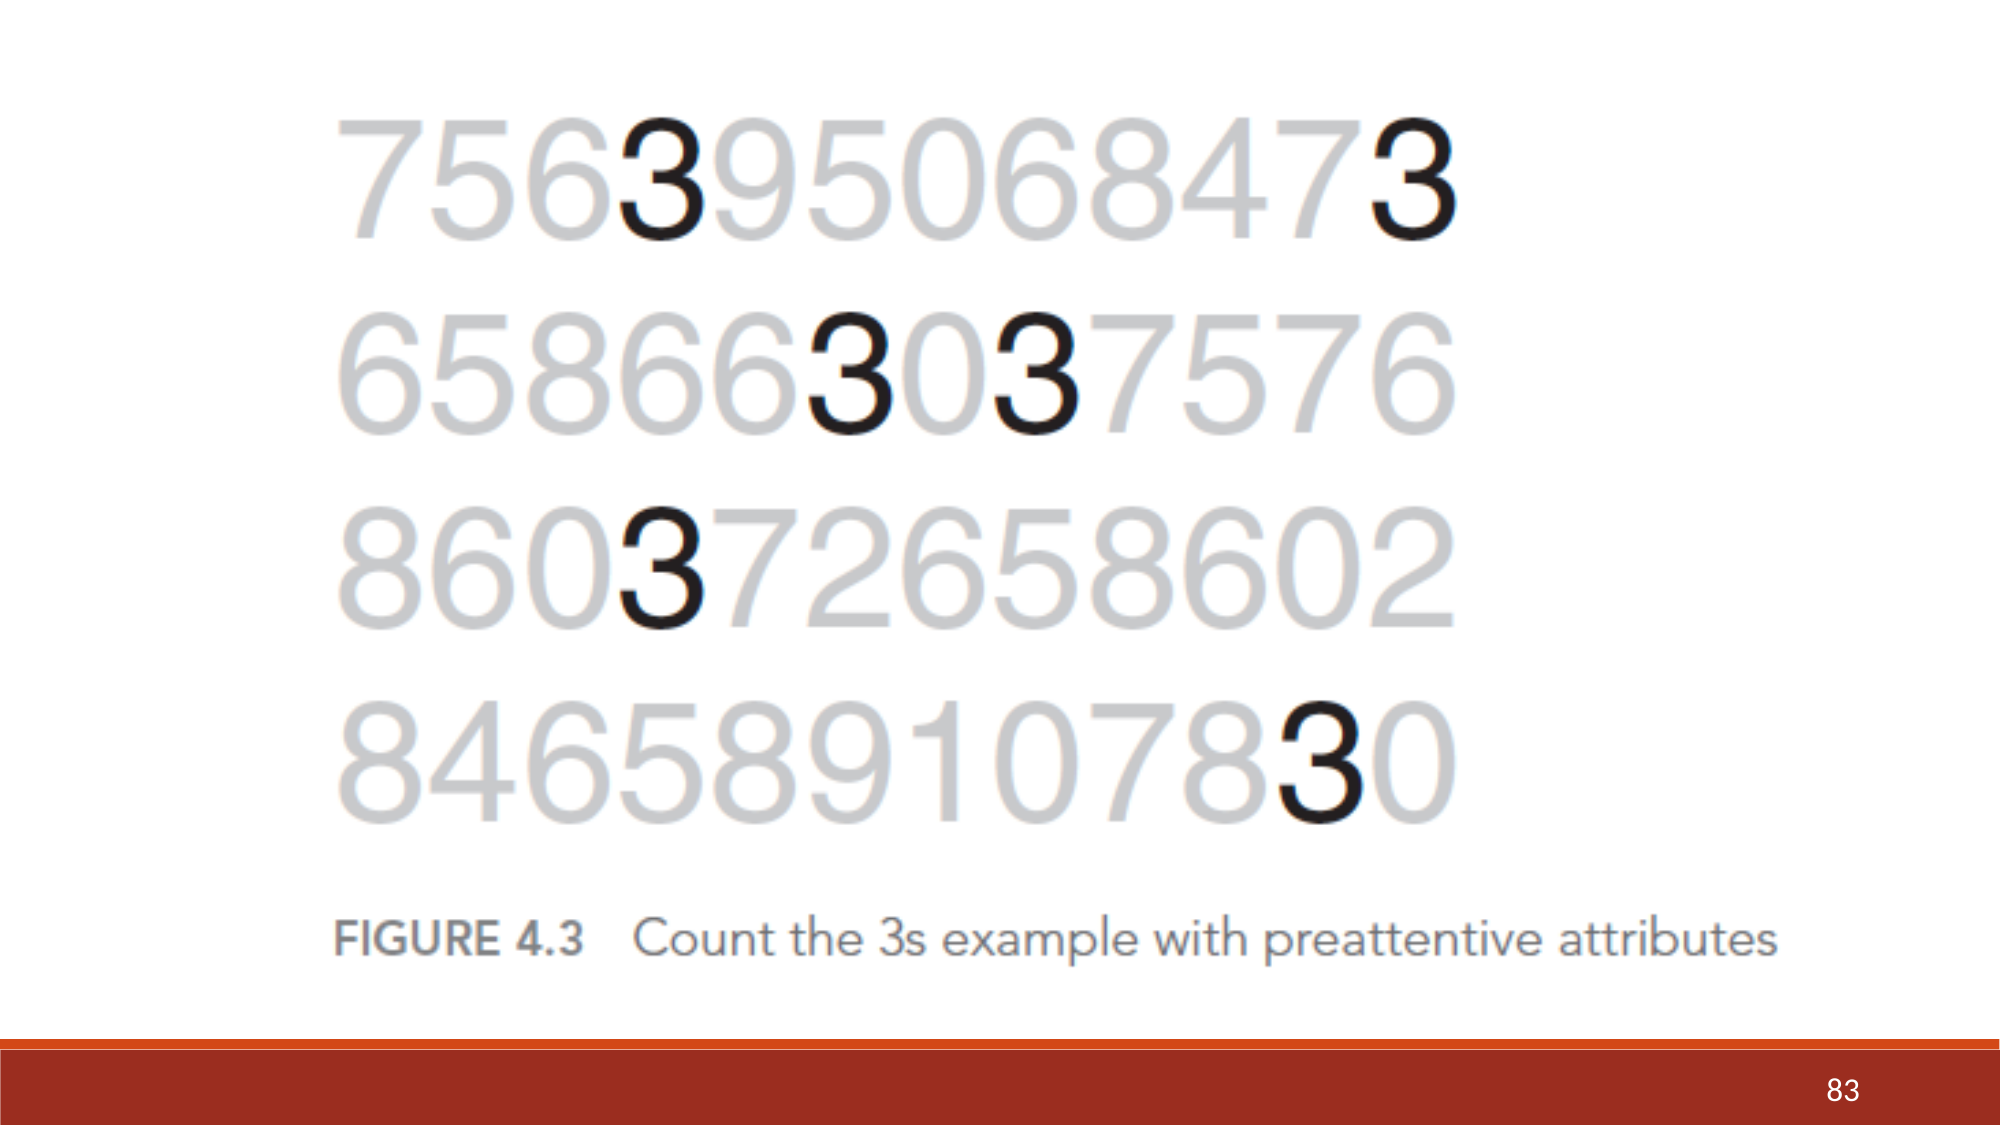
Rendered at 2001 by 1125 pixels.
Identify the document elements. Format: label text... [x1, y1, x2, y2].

picture [311, 102, 1797, 981]
slide_number 83 [126, 1061, 1875, 1115]
